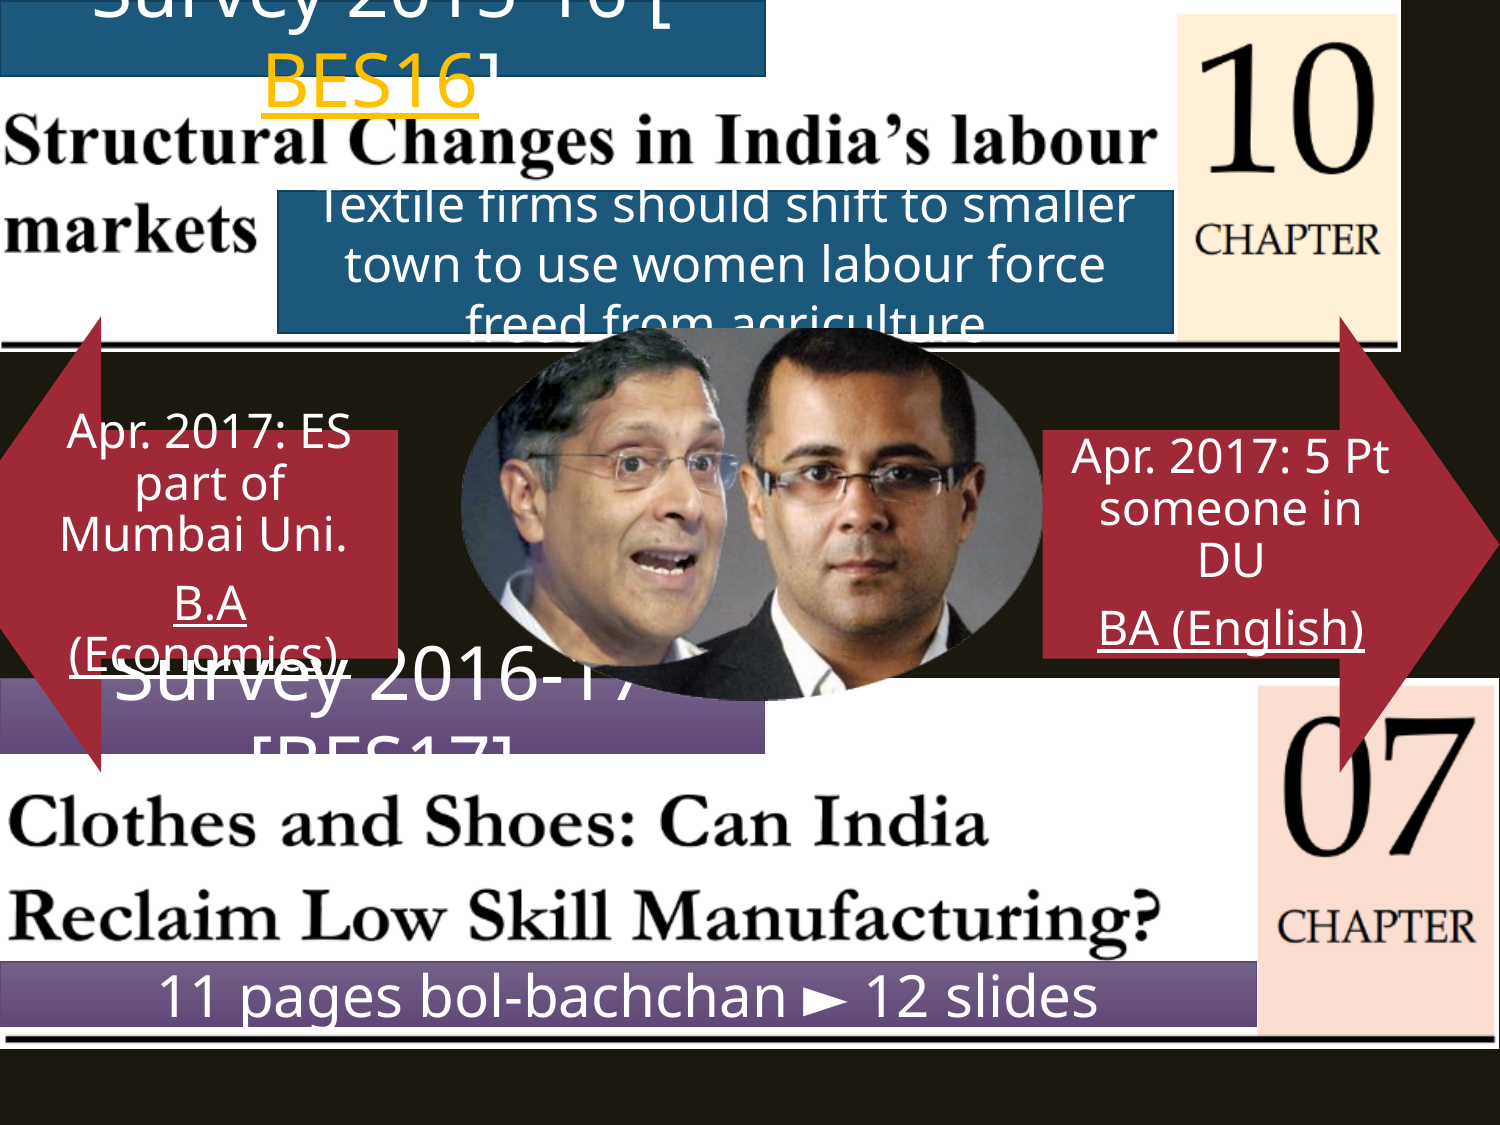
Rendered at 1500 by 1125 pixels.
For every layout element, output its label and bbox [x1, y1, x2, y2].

text_box [0, 773, 1499, 1050]
picture [0, 0, 1401, 315]
text_box [0, 315, 1500, 773]
